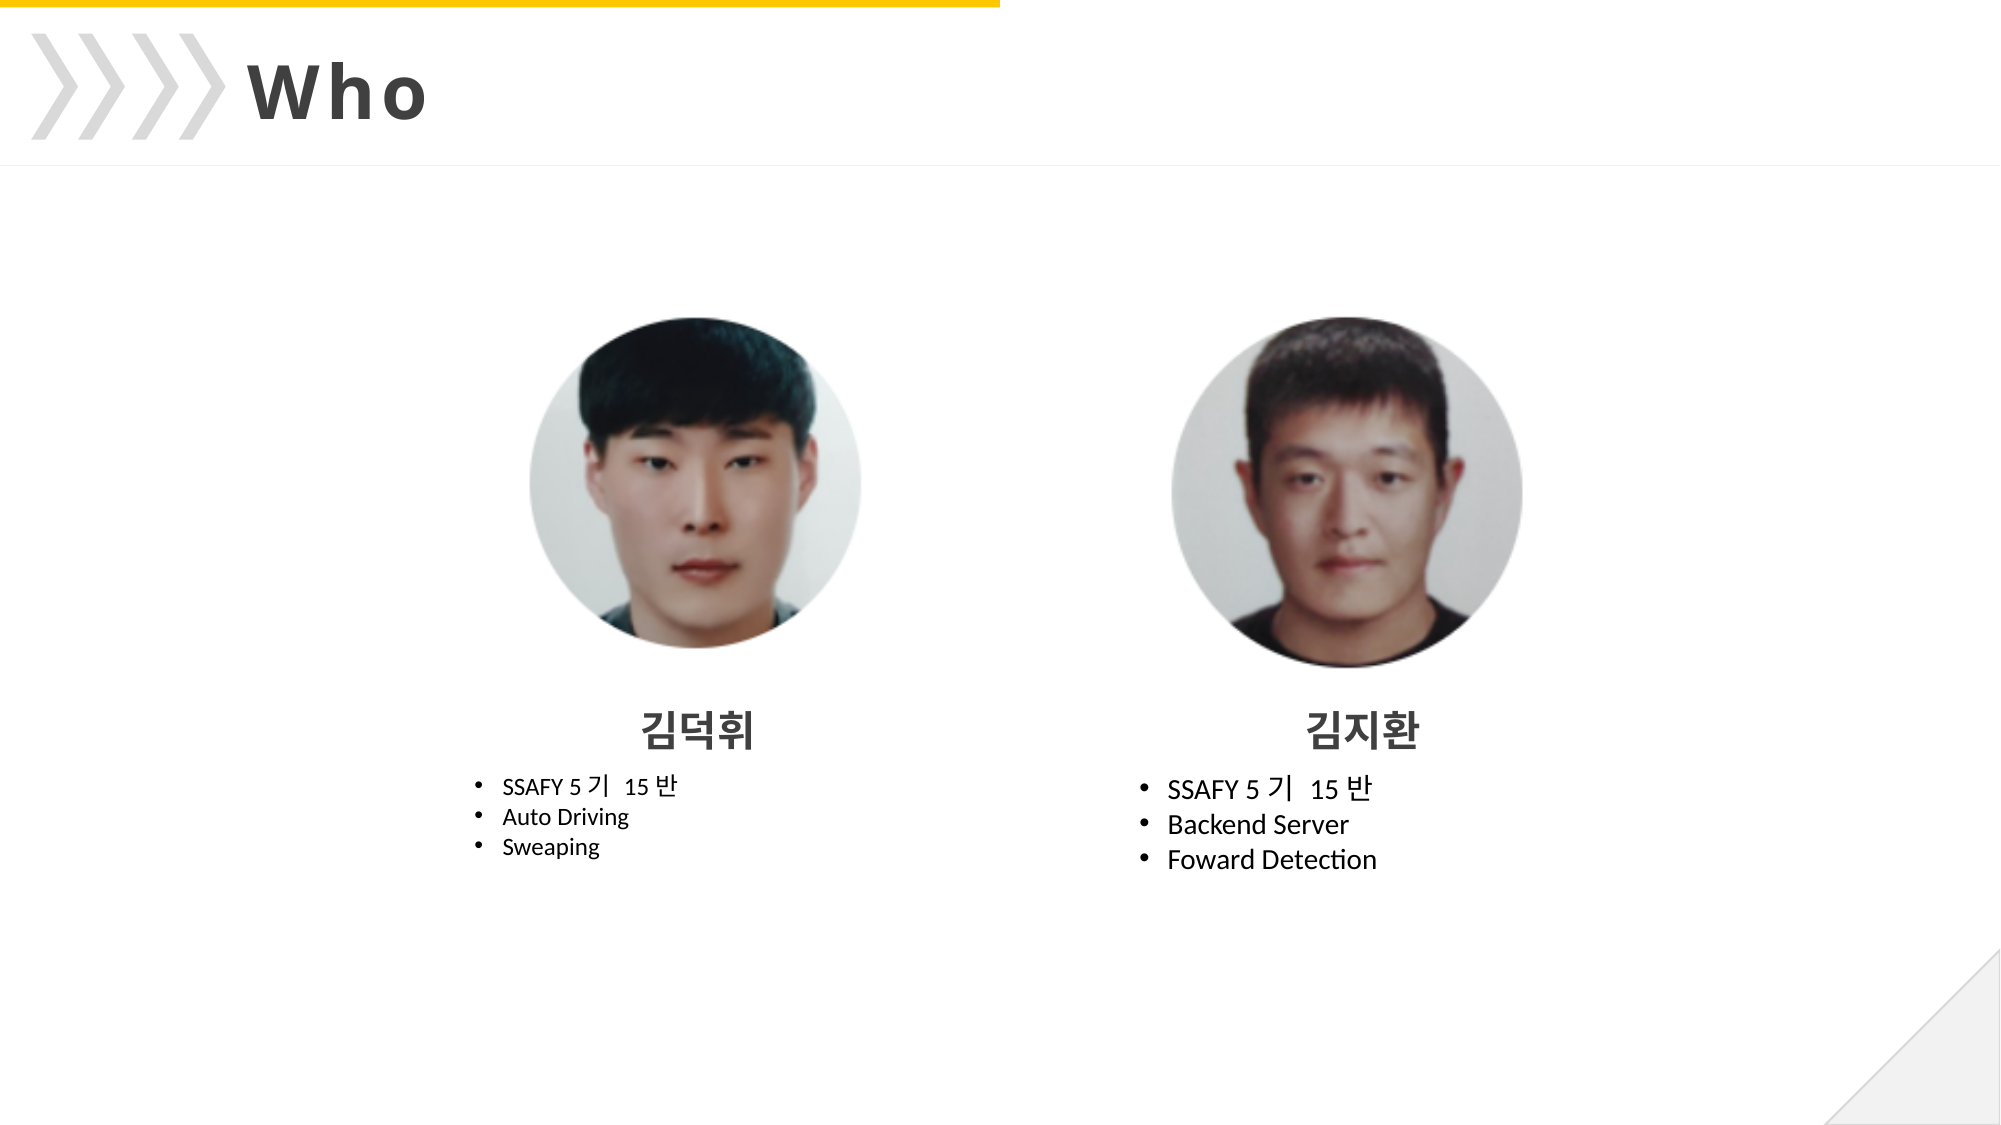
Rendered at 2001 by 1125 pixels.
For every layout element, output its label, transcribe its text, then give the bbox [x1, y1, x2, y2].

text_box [31, 33, 125, 140]
picture [1124, 307, 1569, 675]
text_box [459, 697, 937, 870]
picture [522, 304, 874, 659]
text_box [131, 33, 226, 140]
text_box Who [232, 36, 444, 142]
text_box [1124, 697, 1602, 885]
text_box [0, 0, 1001, 8]
